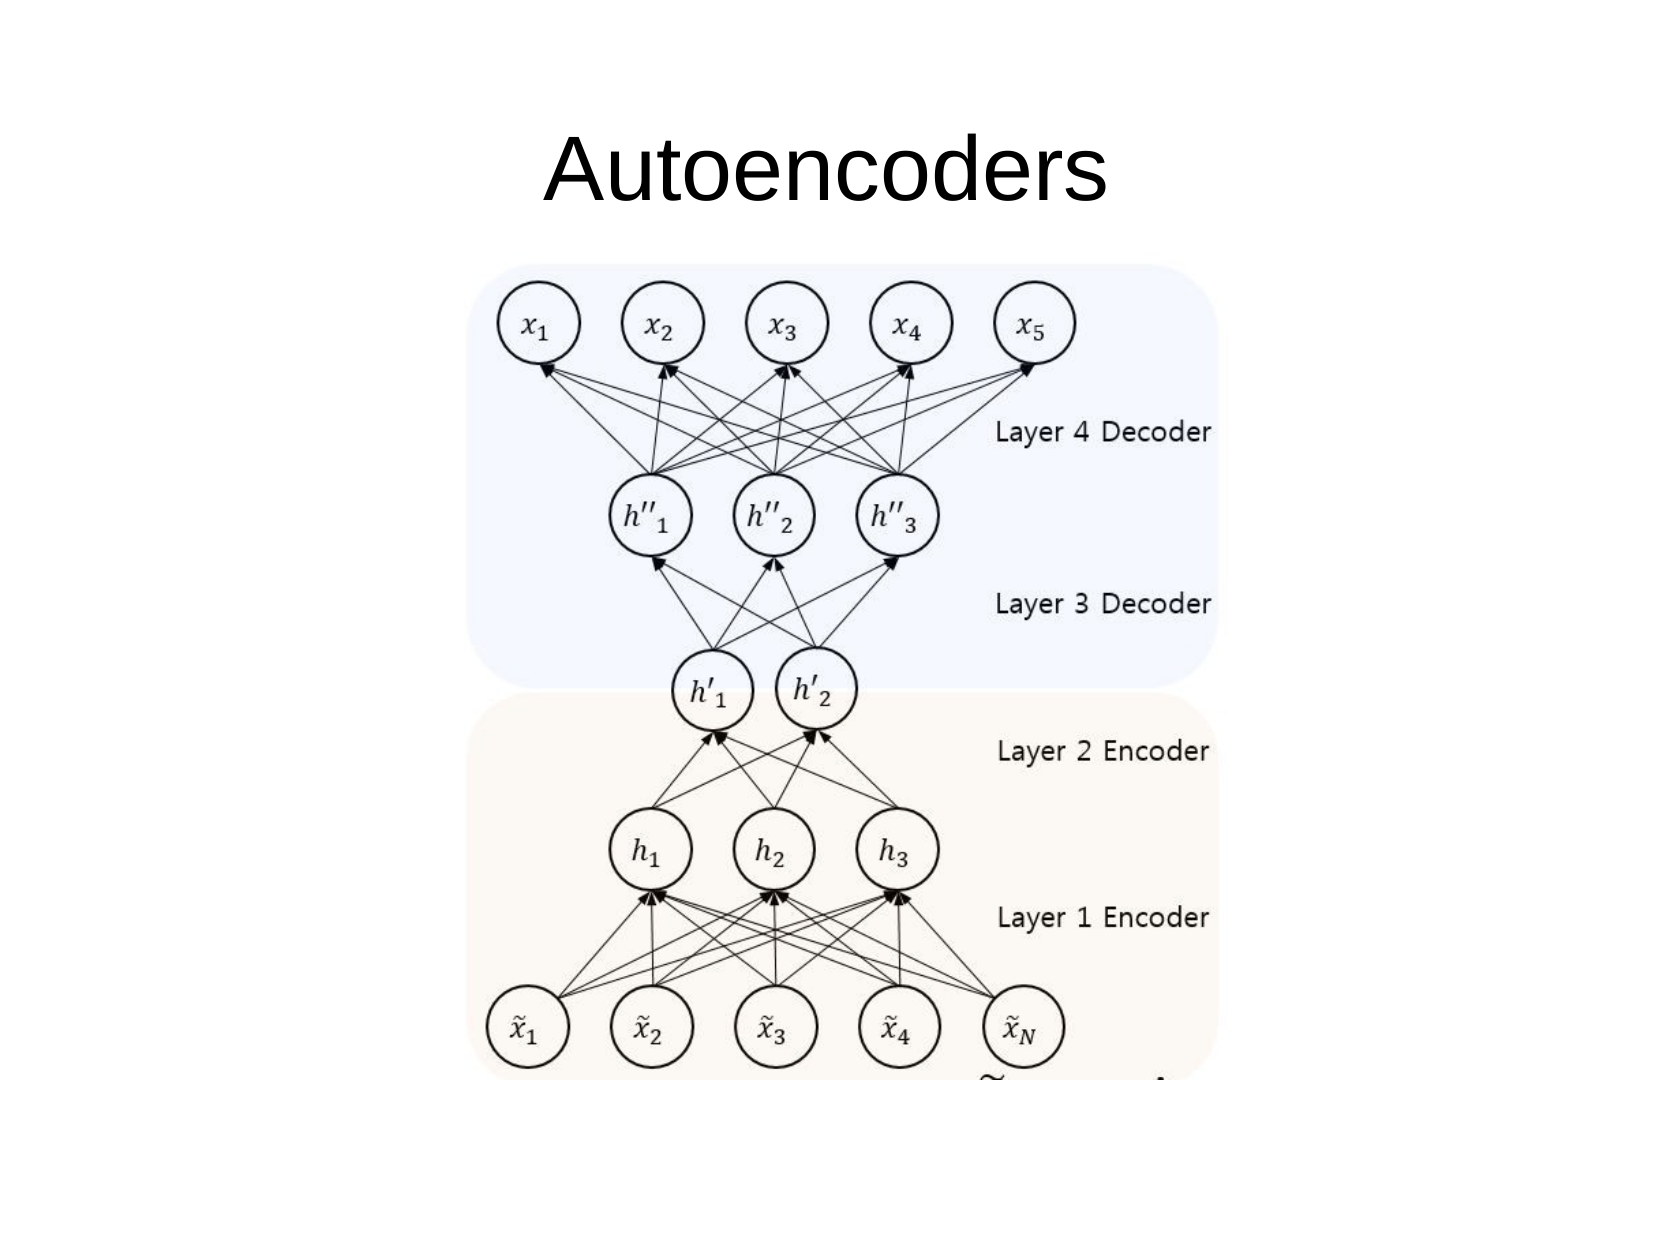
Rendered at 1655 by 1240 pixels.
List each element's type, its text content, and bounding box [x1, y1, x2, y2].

title Autoencoders [144, 56, 1510, 256]
text_box [464, 252, 1228, 1080]
